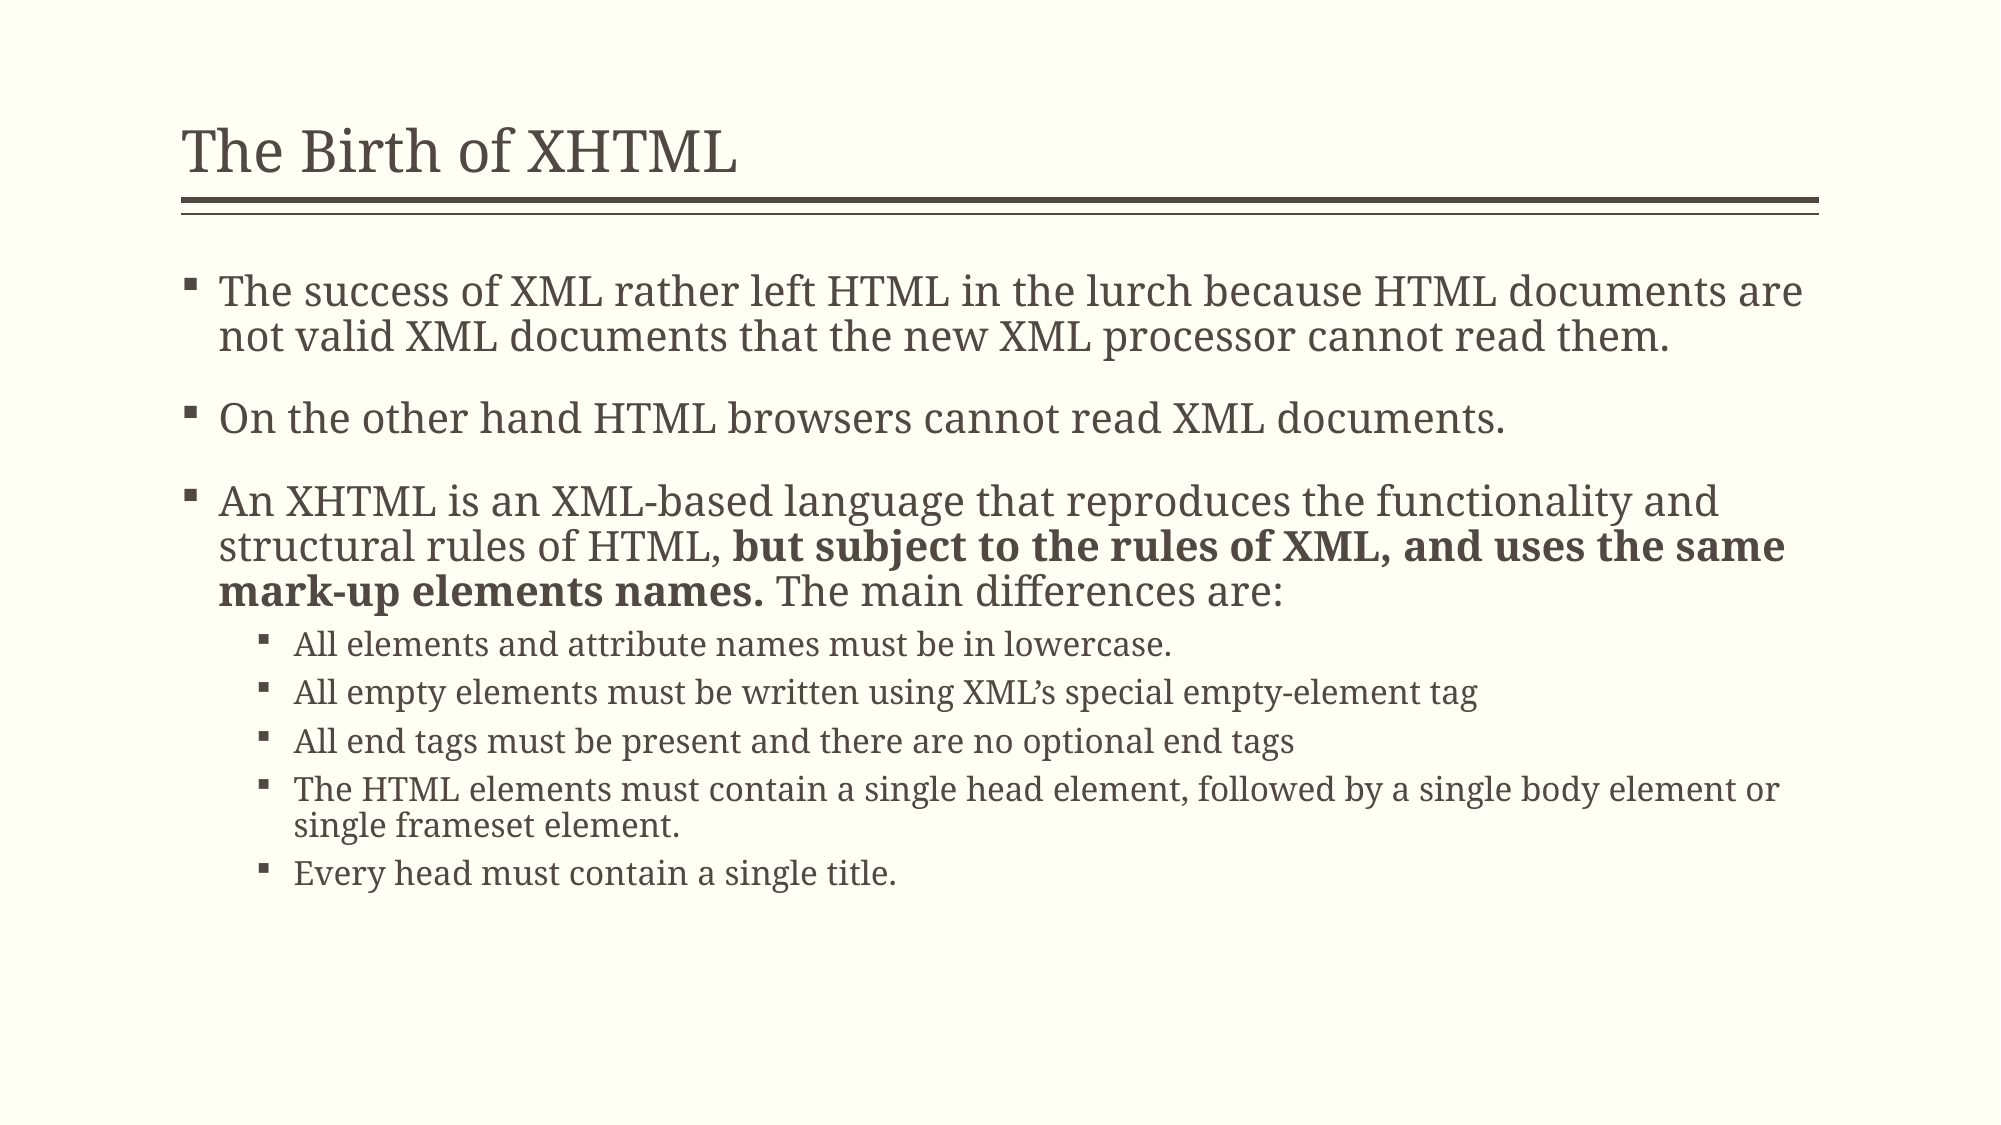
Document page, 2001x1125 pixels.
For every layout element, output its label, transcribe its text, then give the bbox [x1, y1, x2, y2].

title The Birth of XHTML [181, 12, 1819, 193]
list The success of XML rather left HTML in the lurch because HTML documents are not valid XML documents that the new XML processor cannot read them. On the other hand HTML browsers cannot read XML documents. An XHTML is an XML-based language that reproduces the functionality and structural rules of HTML, but subject to the rules of XML, and uses the same mark-up elements names. The main differences are: All elements and attribute names must be in lowercase. All empty elements must be written using XML’s special empty-element tag All end tags must be present and there are no optional end tags The HTML elements must contain a single head element, followed by a single body element or single frameset element. Every head must contain a single title. [181, 262, 1819, 1013]
